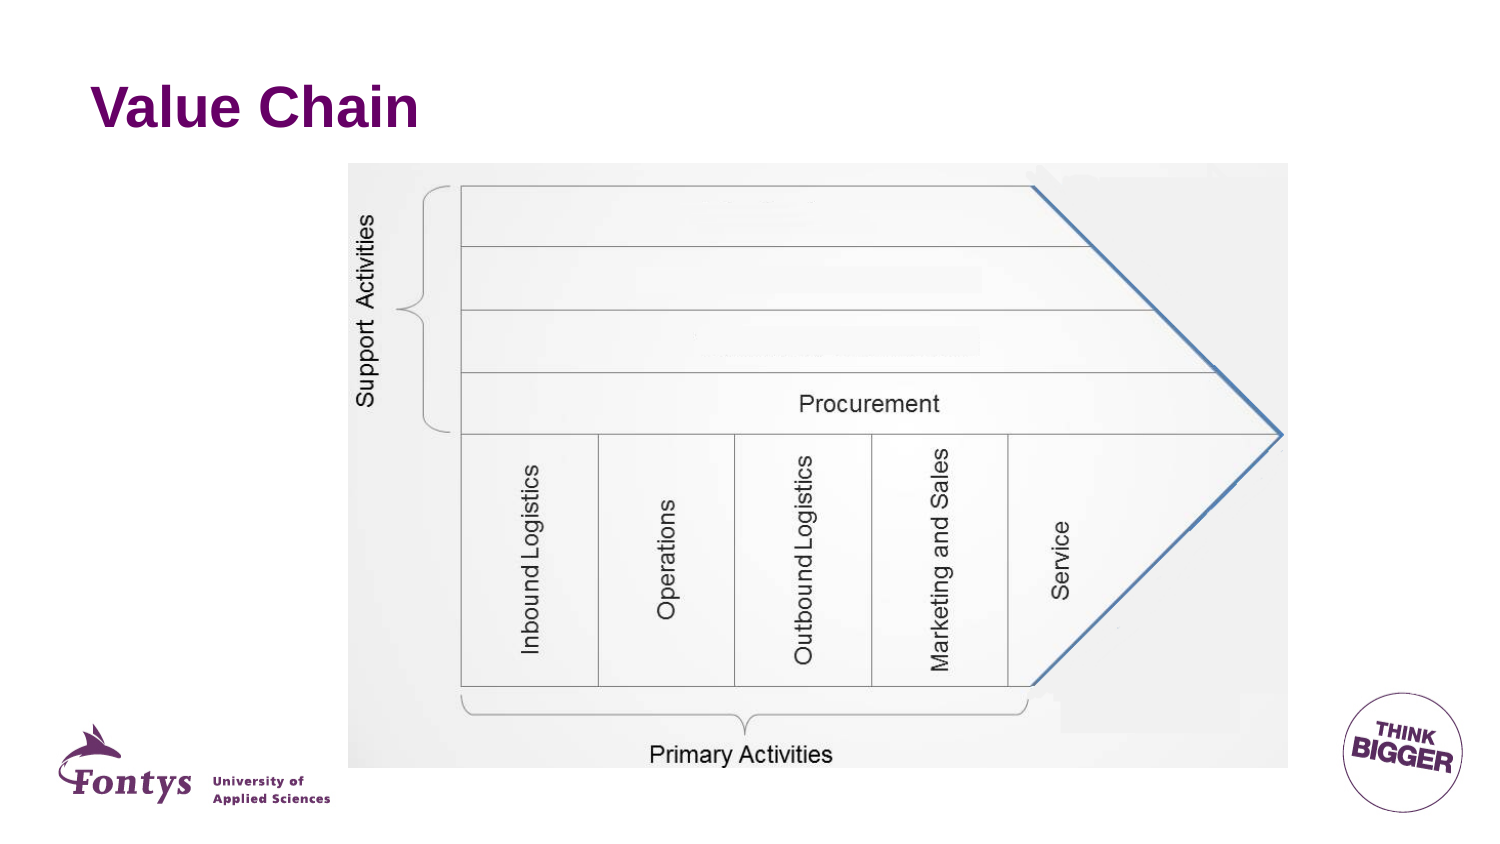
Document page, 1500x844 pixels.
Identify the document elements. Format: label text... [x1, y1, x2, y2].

title Value Chain [75, 33, 1425, 175]
picture [0, 0, 1500, 844]
